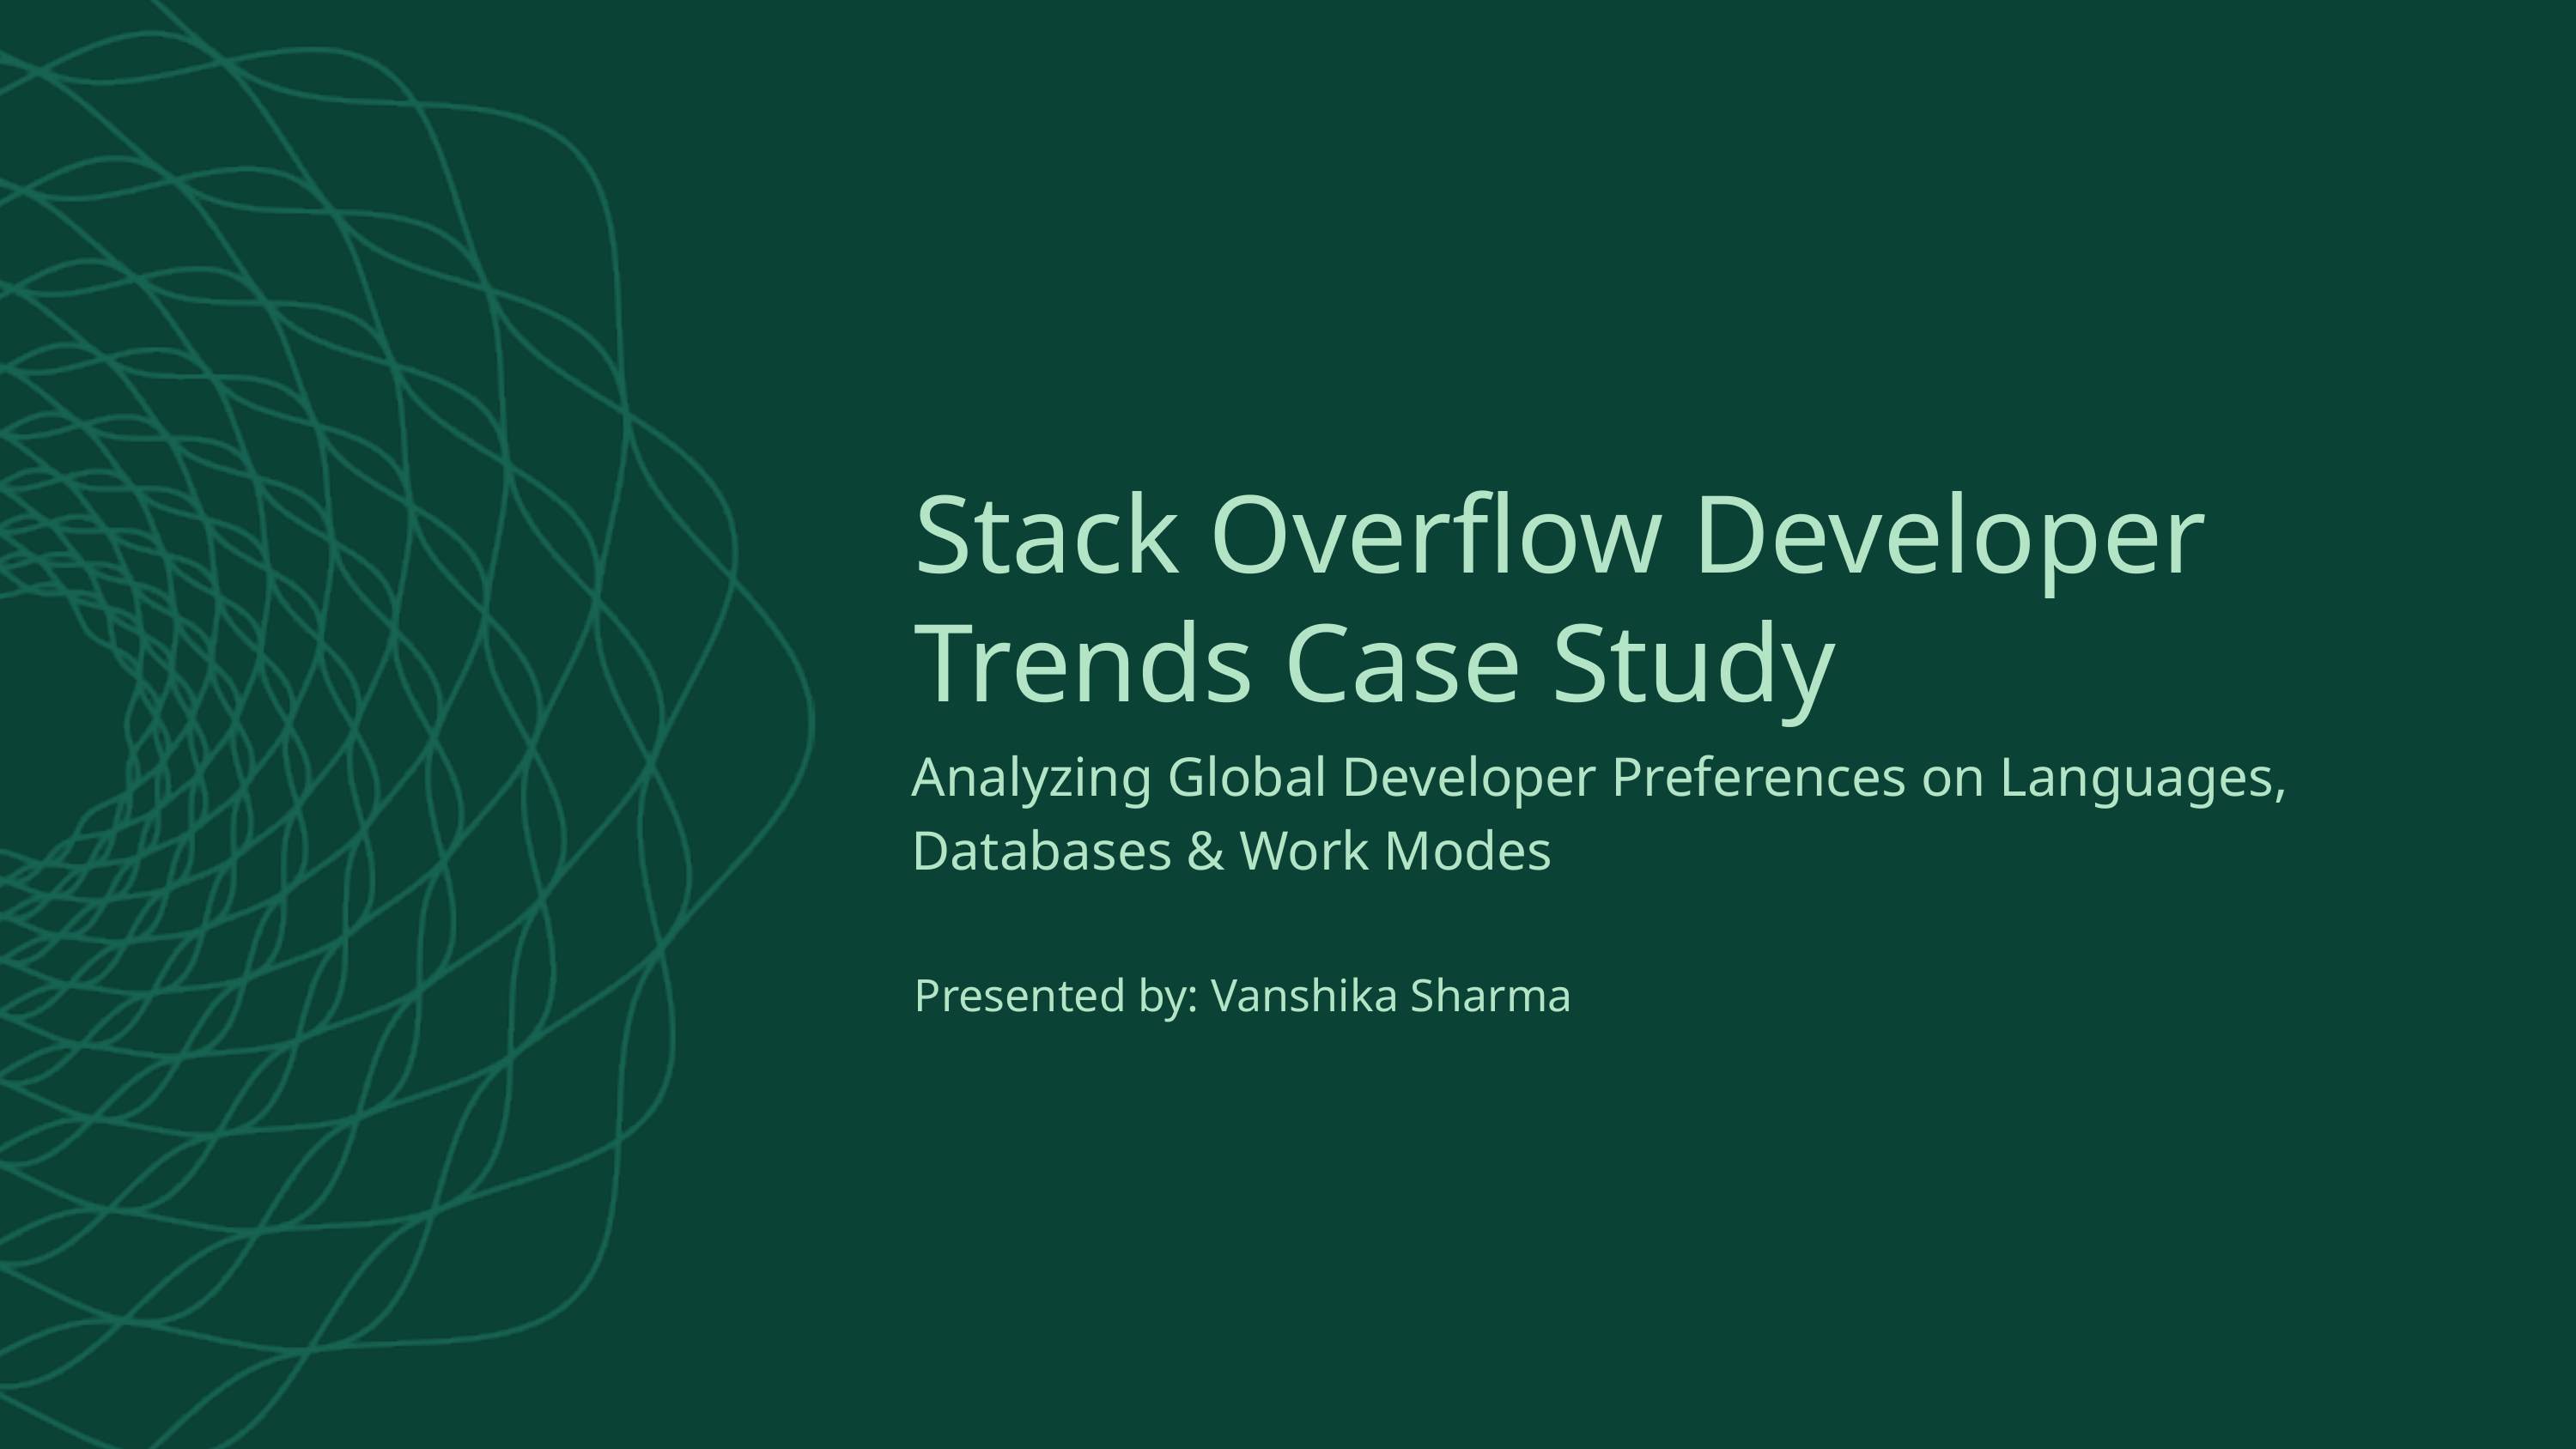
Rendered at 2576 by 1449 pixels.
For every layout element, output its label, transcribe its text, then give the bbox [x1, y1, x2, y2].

text_box Analyzing Global Developer Preferences on Languages, Databases & Work Modes [911, 731, 2465, 882]
text_box Stack Overflow Developer Trends Case Study [914, 465, 2544, 724]
text_box [0, 0, 816, 1449]
text_box Presented by: Vanshika Sharma [914, 958, 1958, 1022]
